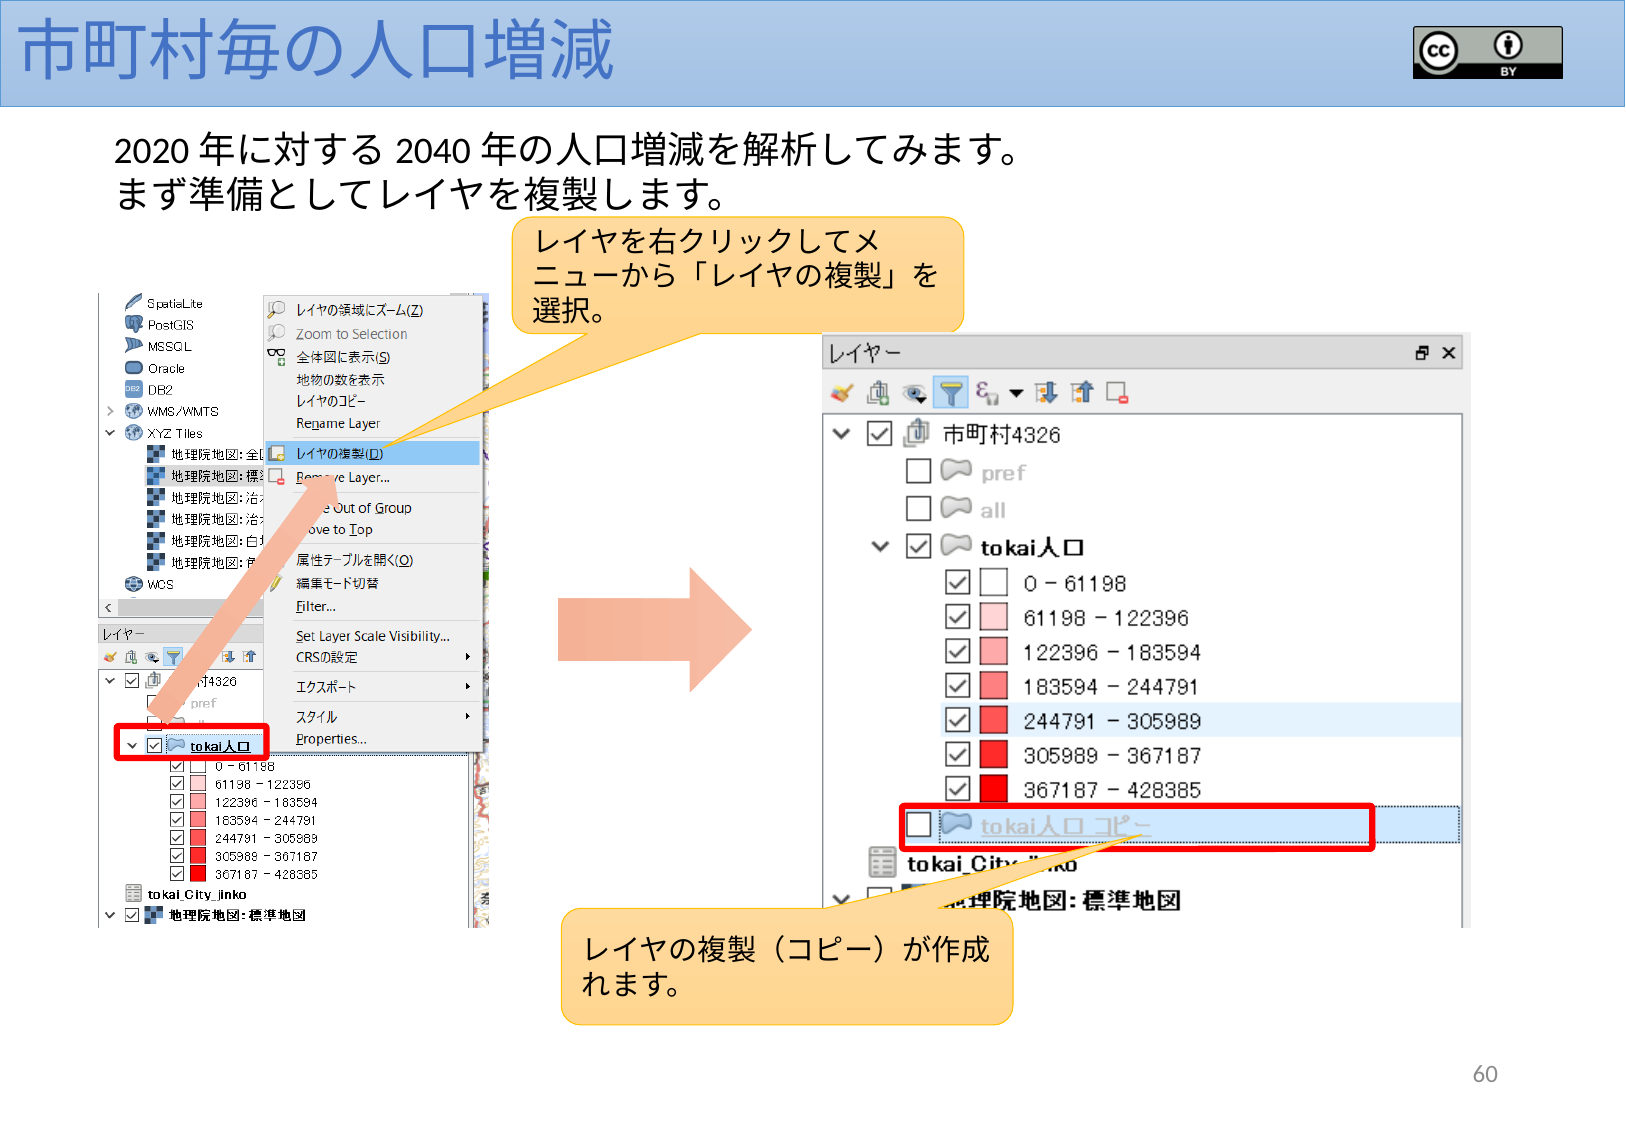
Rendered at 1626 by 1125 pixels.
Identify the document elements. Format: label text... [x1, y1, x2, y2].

slide_number 60 [1147, 1042, 1514, 1103]
text_box 2020年に対する2040年の人口増減を解析してみます。 まず準備としてレイヤを複製します。 [98, 118, 1608, 224]
picture [98, 293, 489, 928]
text_box [557, 566, 753, 694]
picture [821, 332, 1471, 928]
text_box レイヤを右クリックしてメニューから「レイヤの複製」を選択。 [489, 216, 965, 411]
text_box レイヤの複製（コピー）が作成れます。 [560, 907, 1014, 1026]
title 市町村毎の人口増減 [0, 0, 1625, 107]
picture [1413, 26, 1563, 80]
